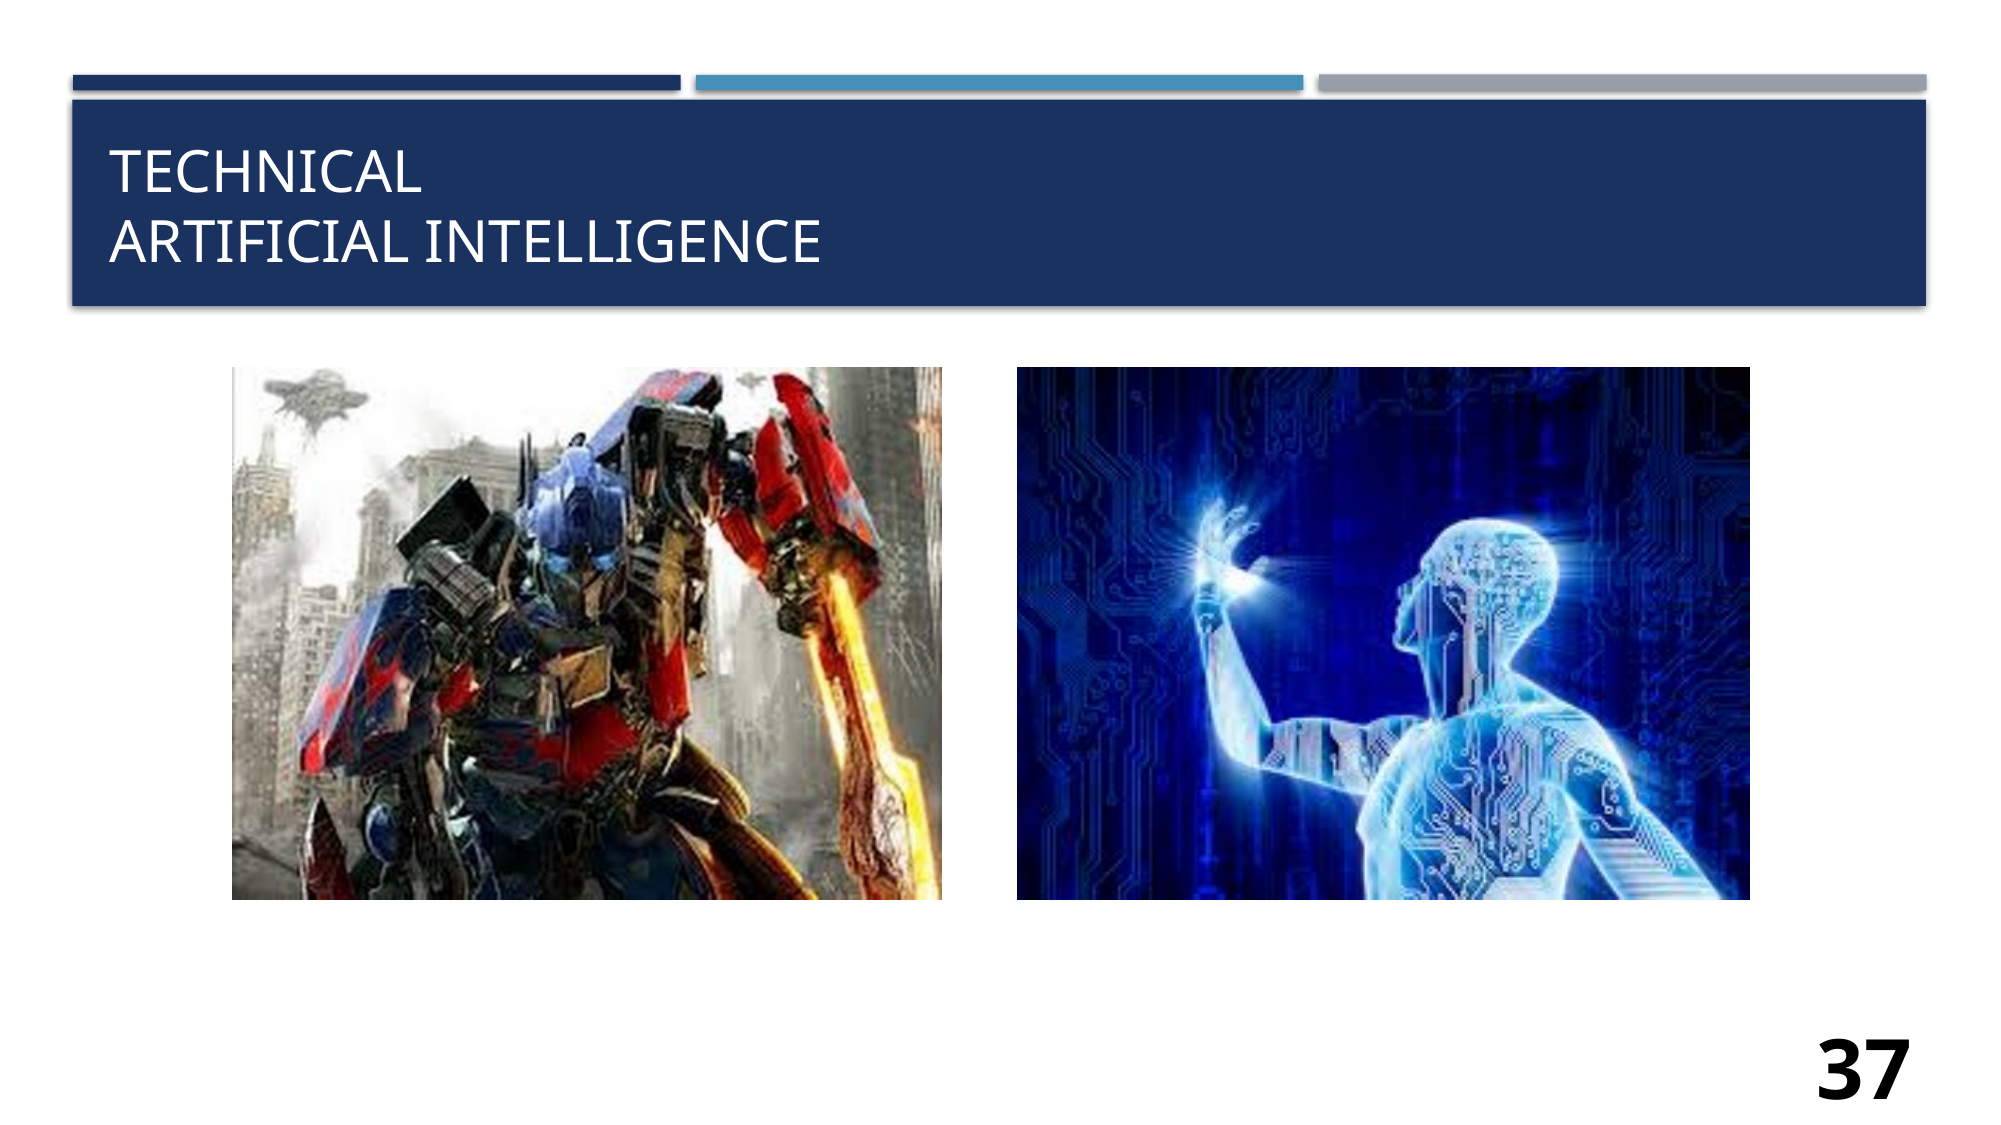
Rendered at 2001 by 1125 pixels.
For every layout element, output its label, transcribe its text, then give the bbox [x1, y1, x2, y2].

picture [1016, 367, 1750, 901]
picture [231, 367, 942, 901]
slide_number 37 [1754, 1043, 1927, 1103]
title TECHNICAL ARTIFICIAL INTELLIGENCE [94, 119, 1904, 282]
